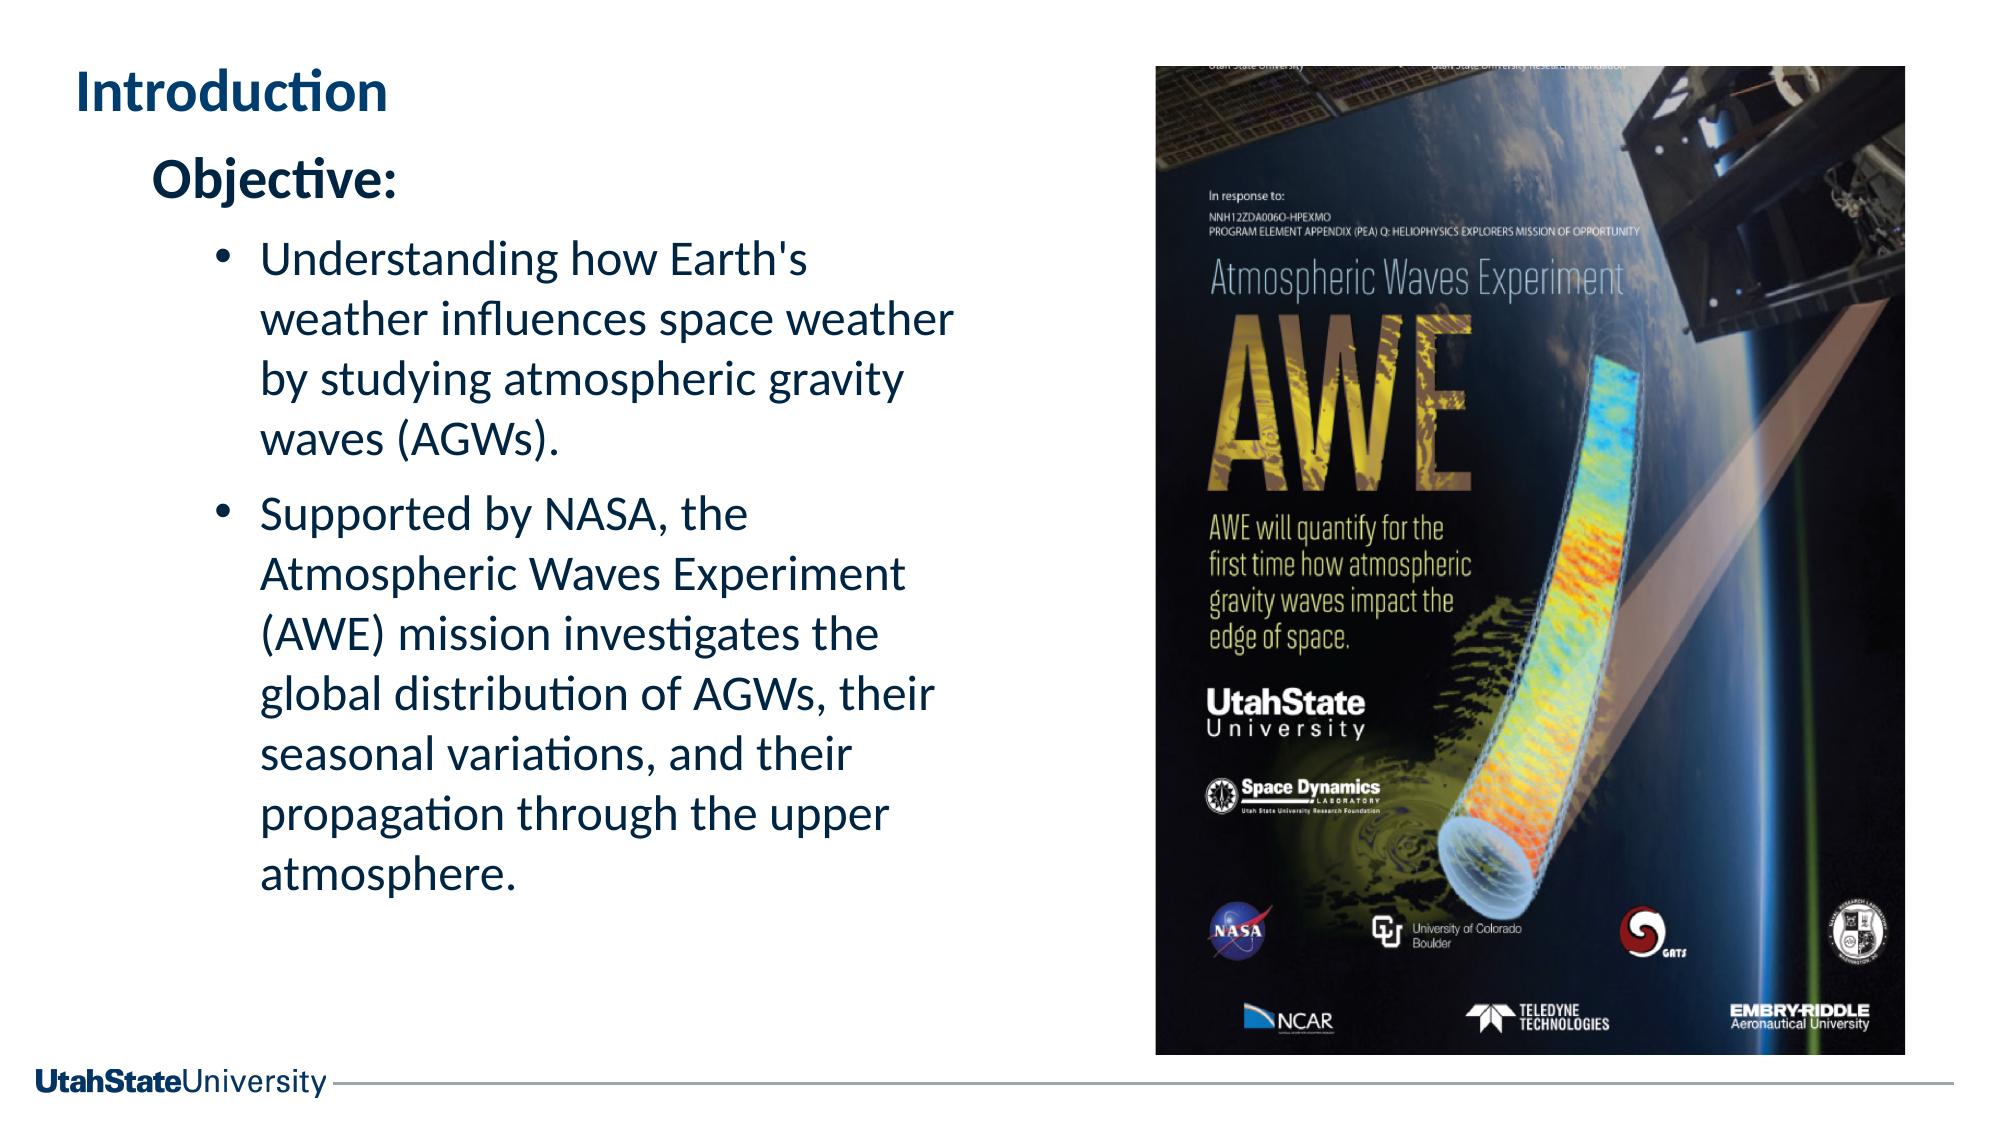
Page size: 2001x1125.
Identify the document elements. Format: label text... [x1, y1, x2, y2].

picture [1155, 65, 1906, 1055]
title Introduction [60, 1, 1994, 131]
list Objective: Understanding how Earth's weather influences space weather by studying atmospheric gravity waves (AGWs). Supported by NASA, the Atmospheric Waves Experiment (AWE) mission investigates the global distribution of AGWs, their seasonal variations, and their propagation through the upper atmosphere. [63, 132, 991, 1010]
